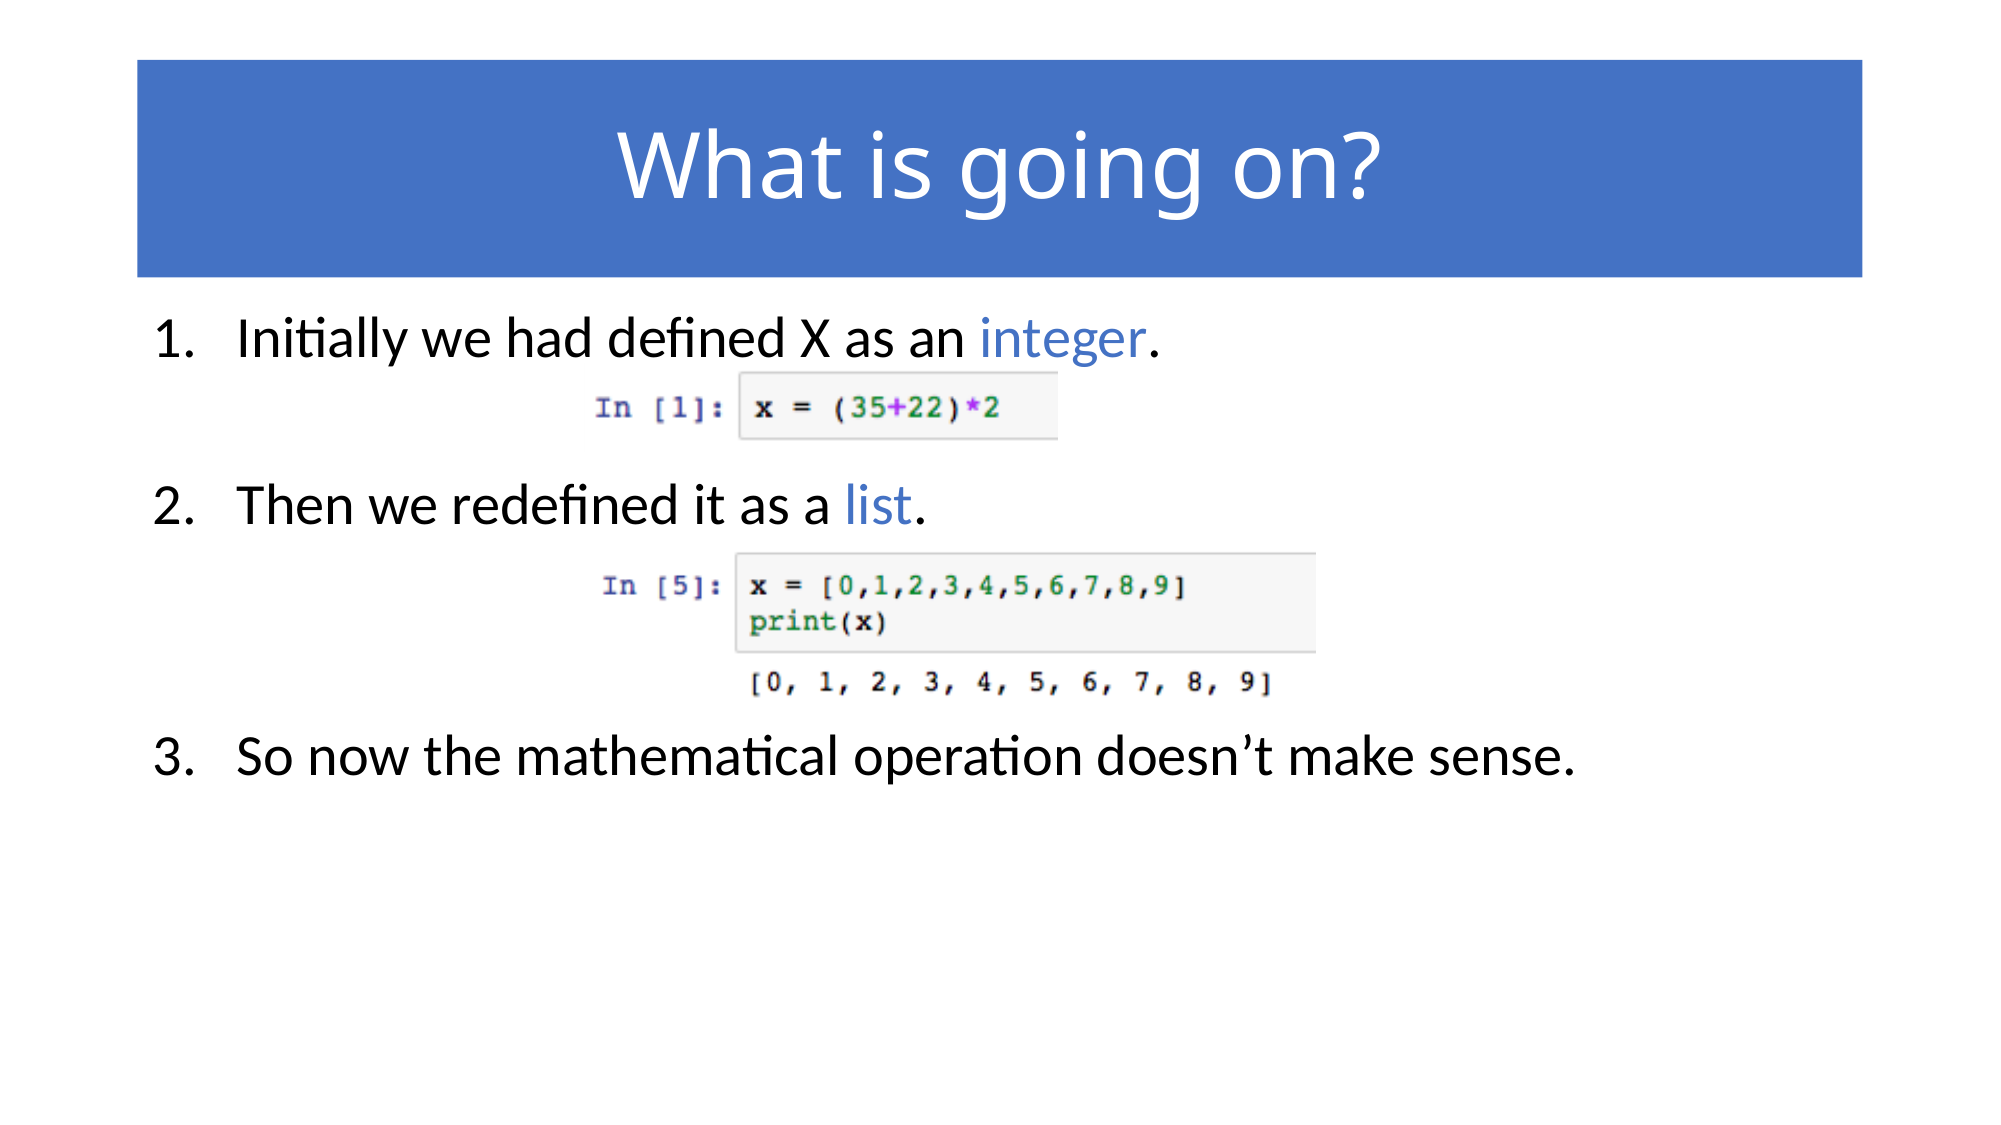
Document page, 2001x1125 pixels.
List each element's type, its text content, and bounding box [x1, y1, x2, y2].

list Initially we had defined X as an integer. Then we redefined it as a list. So now the mathematical operation doesn’t make sense. [137, 299, 1669, 1014]
picture [583, 532, 1316, 727]
picture [583, 363, 1058, 452]
title What is going on? [137, 59, 1863, 278]
